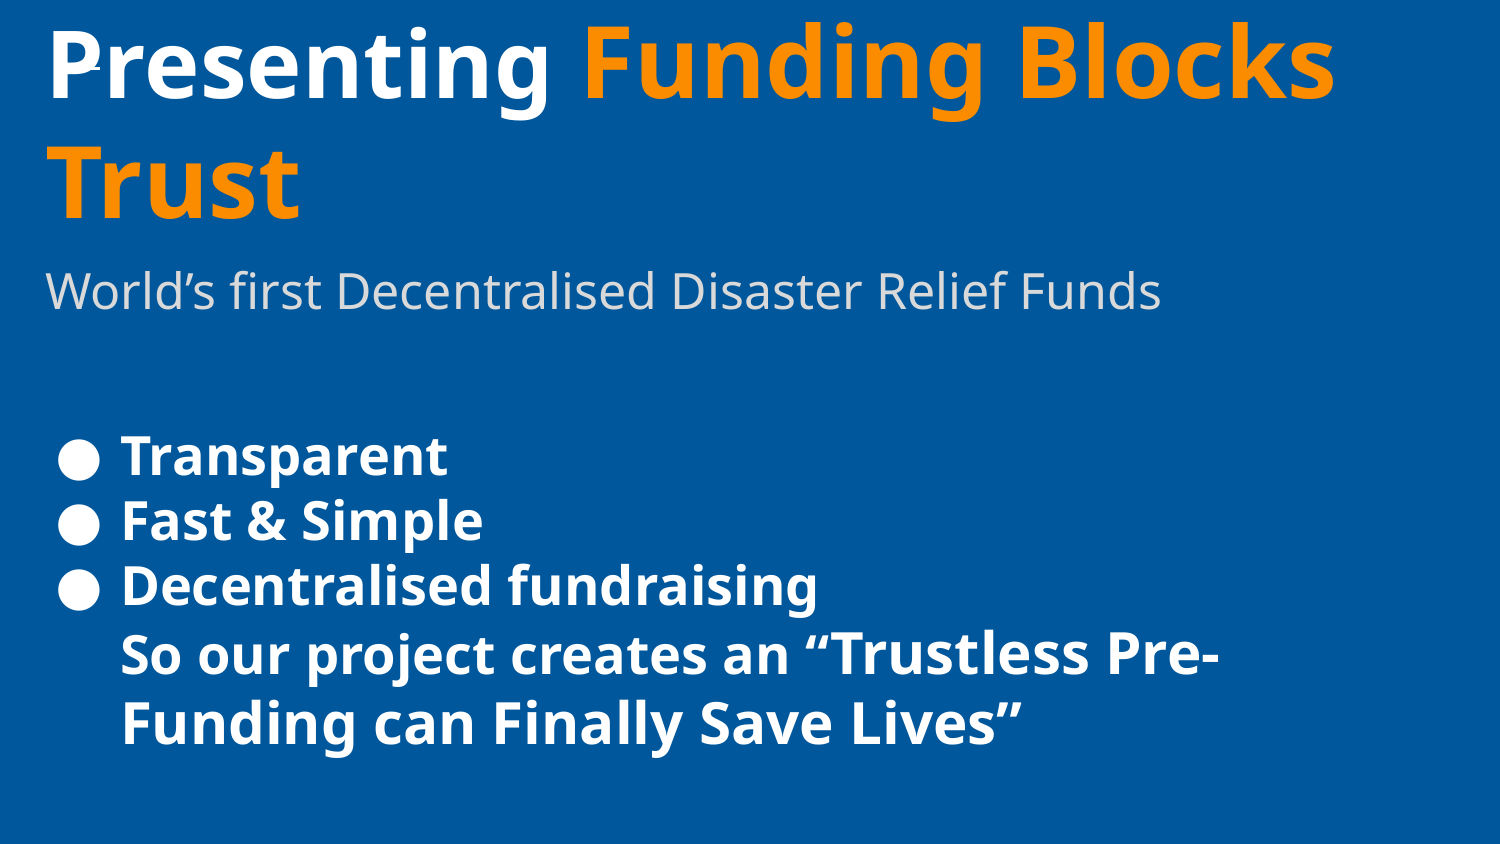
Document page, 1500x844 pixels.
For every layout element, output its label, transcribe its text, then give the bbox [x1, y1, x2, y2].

title Presenting Funding Blocks Trust World’s first Decentralised Disaster Relief Funds Transparent Fast & Simple Decentralised fundraising So our project creates an “Trustless Pre-Funding can Finally Save Lives” [30, 0, 1447, 737]
